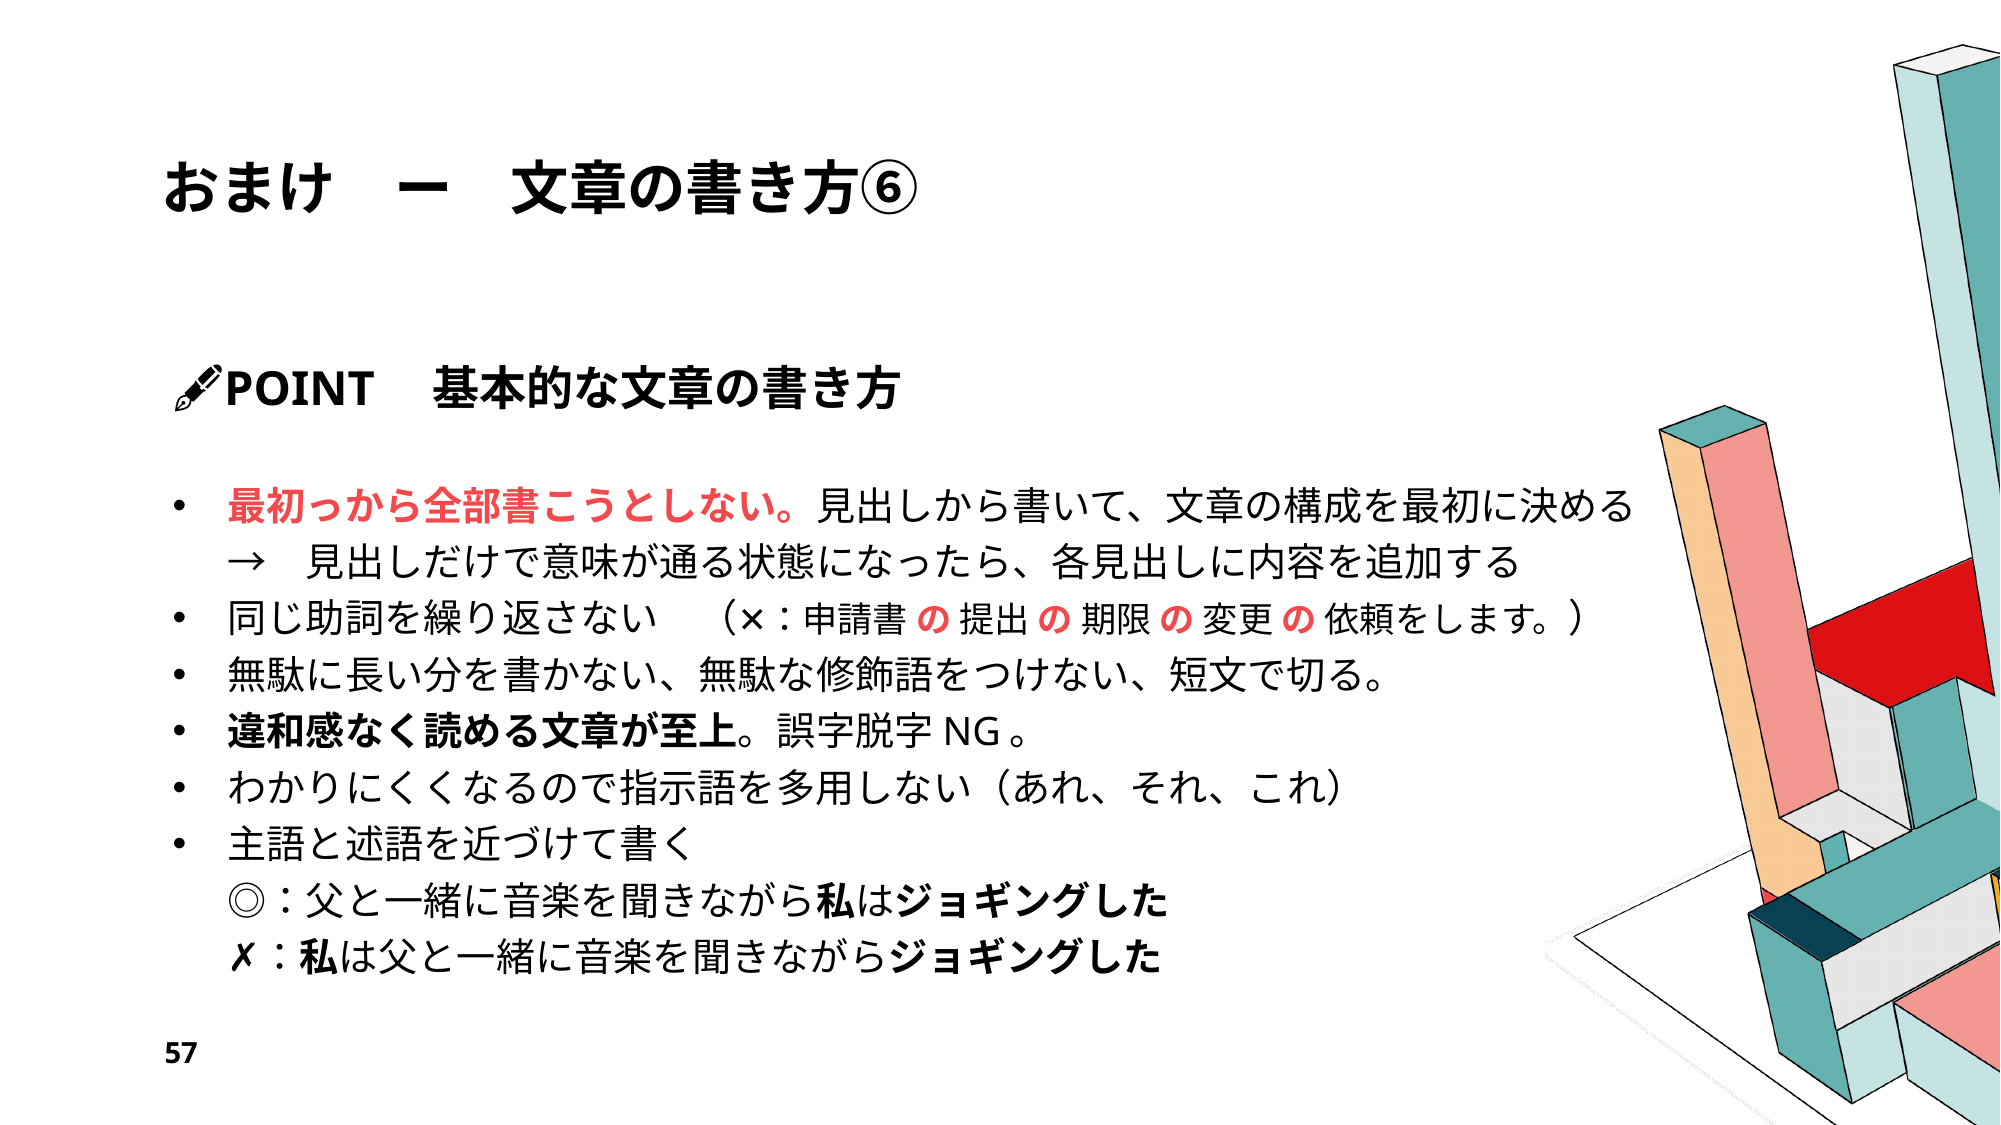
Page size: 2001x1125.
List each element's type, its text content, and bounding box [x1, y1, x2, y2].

list 🖋POINT 基本的な文章の書き方 最初っから全部書こうとしない。見出しから書いて、文章の構成を最初に決める → 見出しだけで意味が通る状態になったら、各見出しに内容を追加する 同じ助詞を繰り返さない （✕：申請書 の 提出 の 期限 の 変更 の 依頼をします。） 無駄に長い分を書かない、無駄な修飾語をつけない、短文で切る。 違和感なく読める文章が至上。誤字脱字NG。 わかりにくくなるので指示語を多用しない（あれ、それ、これ） 主語と述語を近づけて書く ◎：父と一緒に音楽を聞きながら私はジョギングした ✗：私は父と一緒に音楽を聞きながらジョギングした [142, 339, 1671, 1050]
slide_number 57 [149, 1024, 588, 1085]
picture [1544, 43, 2000, 1125]
title おまけ ー 文章の書き方⑥ [146, 11, 1508, 230]
